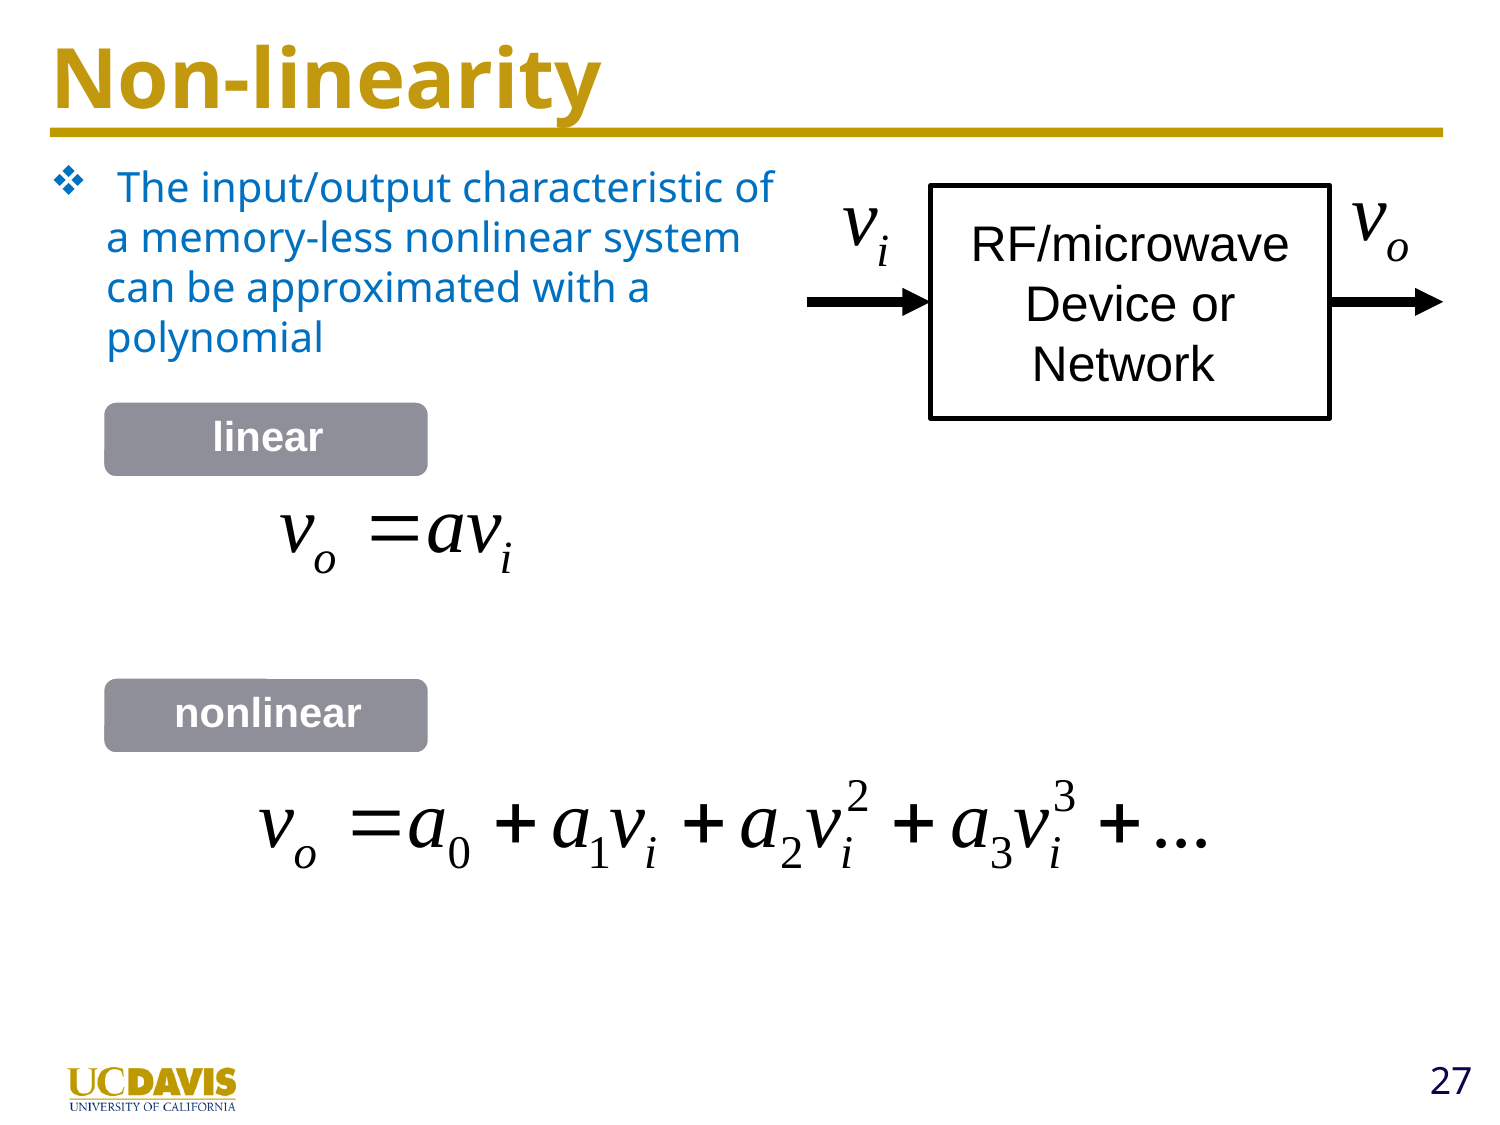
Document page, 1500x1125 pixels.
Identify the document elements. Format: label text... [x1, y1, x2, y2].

picture [67, 1067, 236, 1111]
title Non-linearity [49, 0, 1444, 151]
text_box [806, 160, 1444, 419]
list The input/output characteristic of a memory-less nonlinear system can be approximated with a polynomial [49, 152, 818, 375]
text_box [247, 759, 1221, 889]
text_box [267, 472, 529, 594]
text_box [103, 677, 429, 754]
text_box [103, 401, 429, 478]
